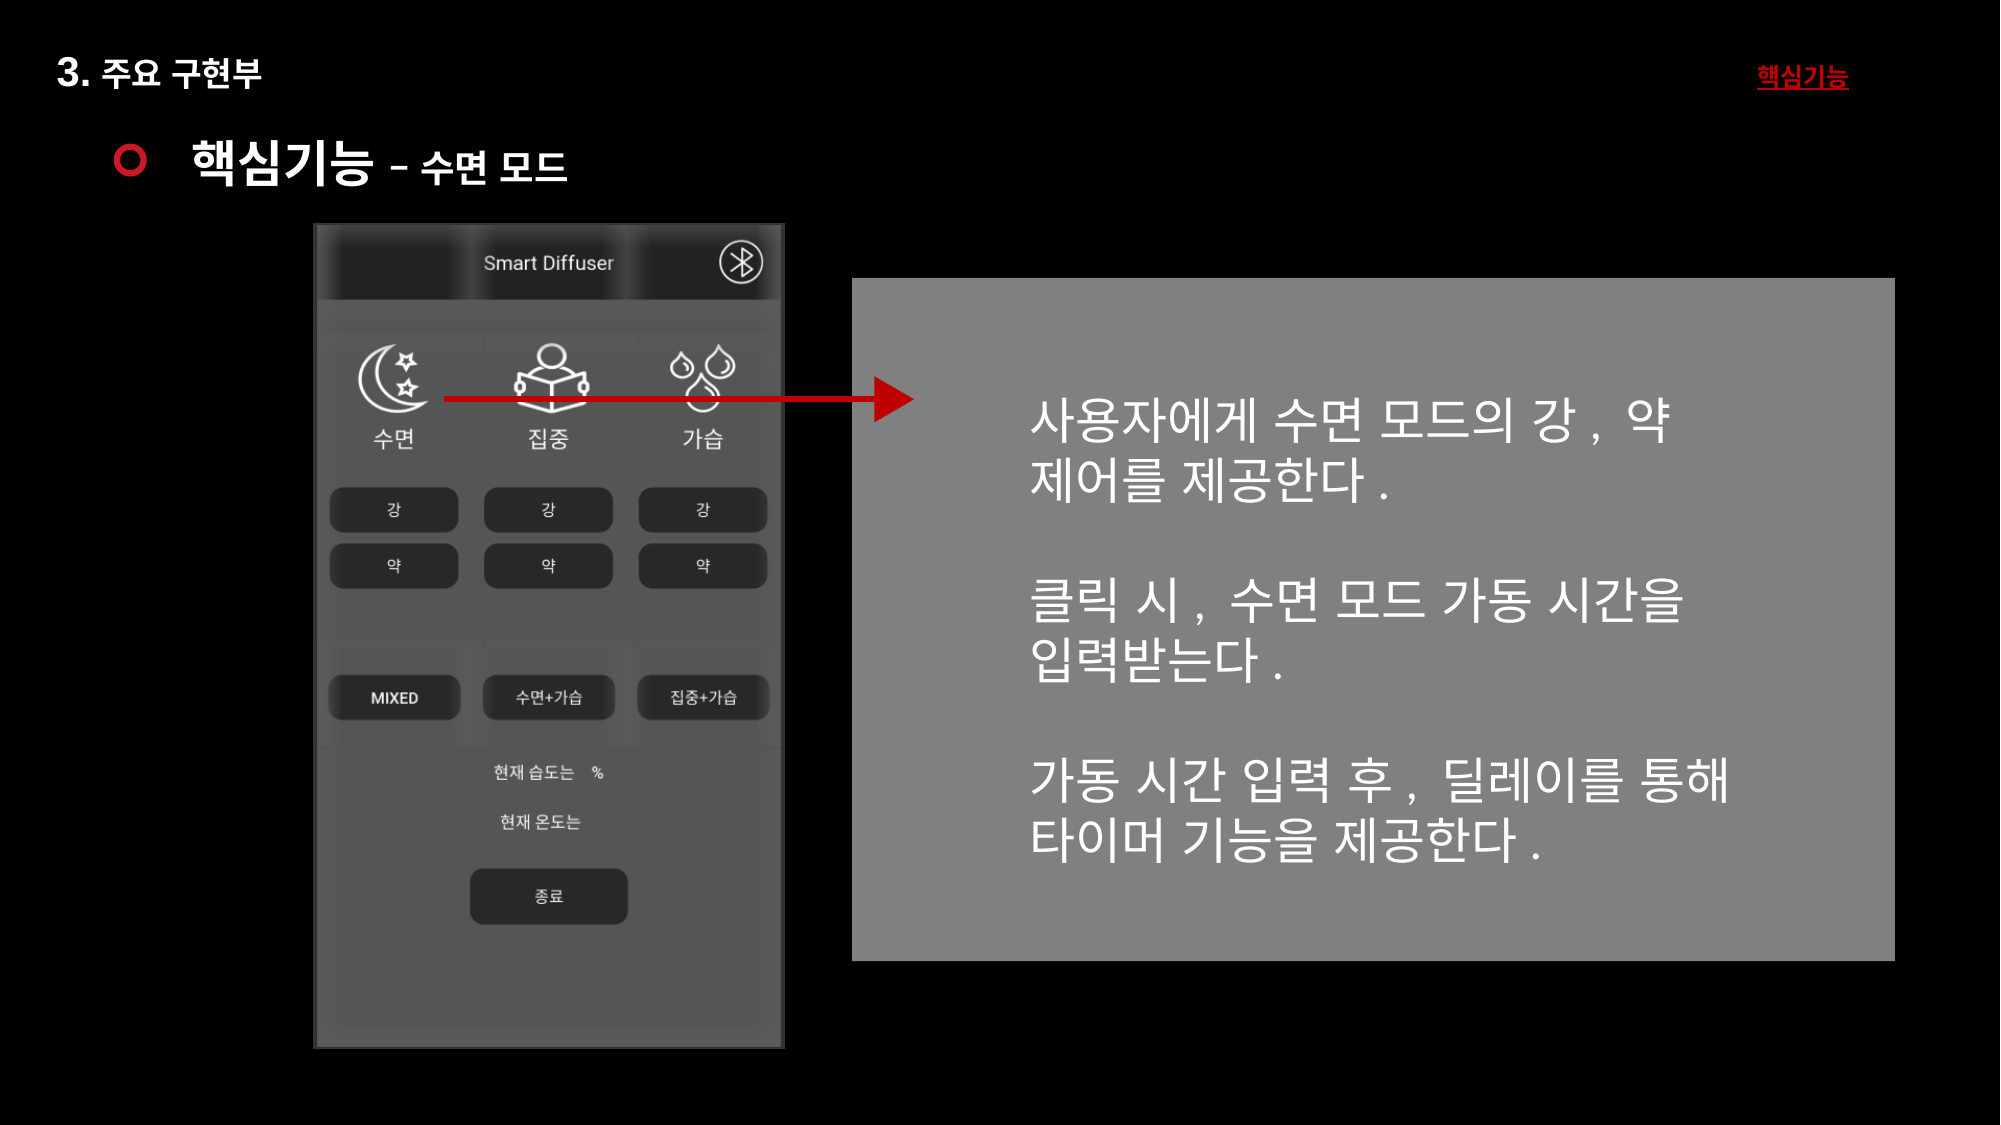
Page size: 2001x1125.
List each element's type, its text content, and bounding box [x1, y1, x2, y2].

text_box [874, 376, 915, 423]
text_box [115, 145, 145, 175]
text_box [851, 277, 1896, 962]
picture [313, 223, 785, 1049]
text_box 핵심기능 – 수면 모드 [176, 125, 584, 201]
text_box 사용자에게 수면 모드의 강, 약 제어를 제공한다. 클릭 시, 수면 모드 가동 시간을 입력받는다. 가동 시간 입력 후, 딜레이를 통해 타이머 기능을 제공한다. [1014, 382, 1815, 878]
text_box 핵심기능 [1742, 53, 2000, 99]
text_box 3.주요 구현부 [41, 37, 423, 103]
